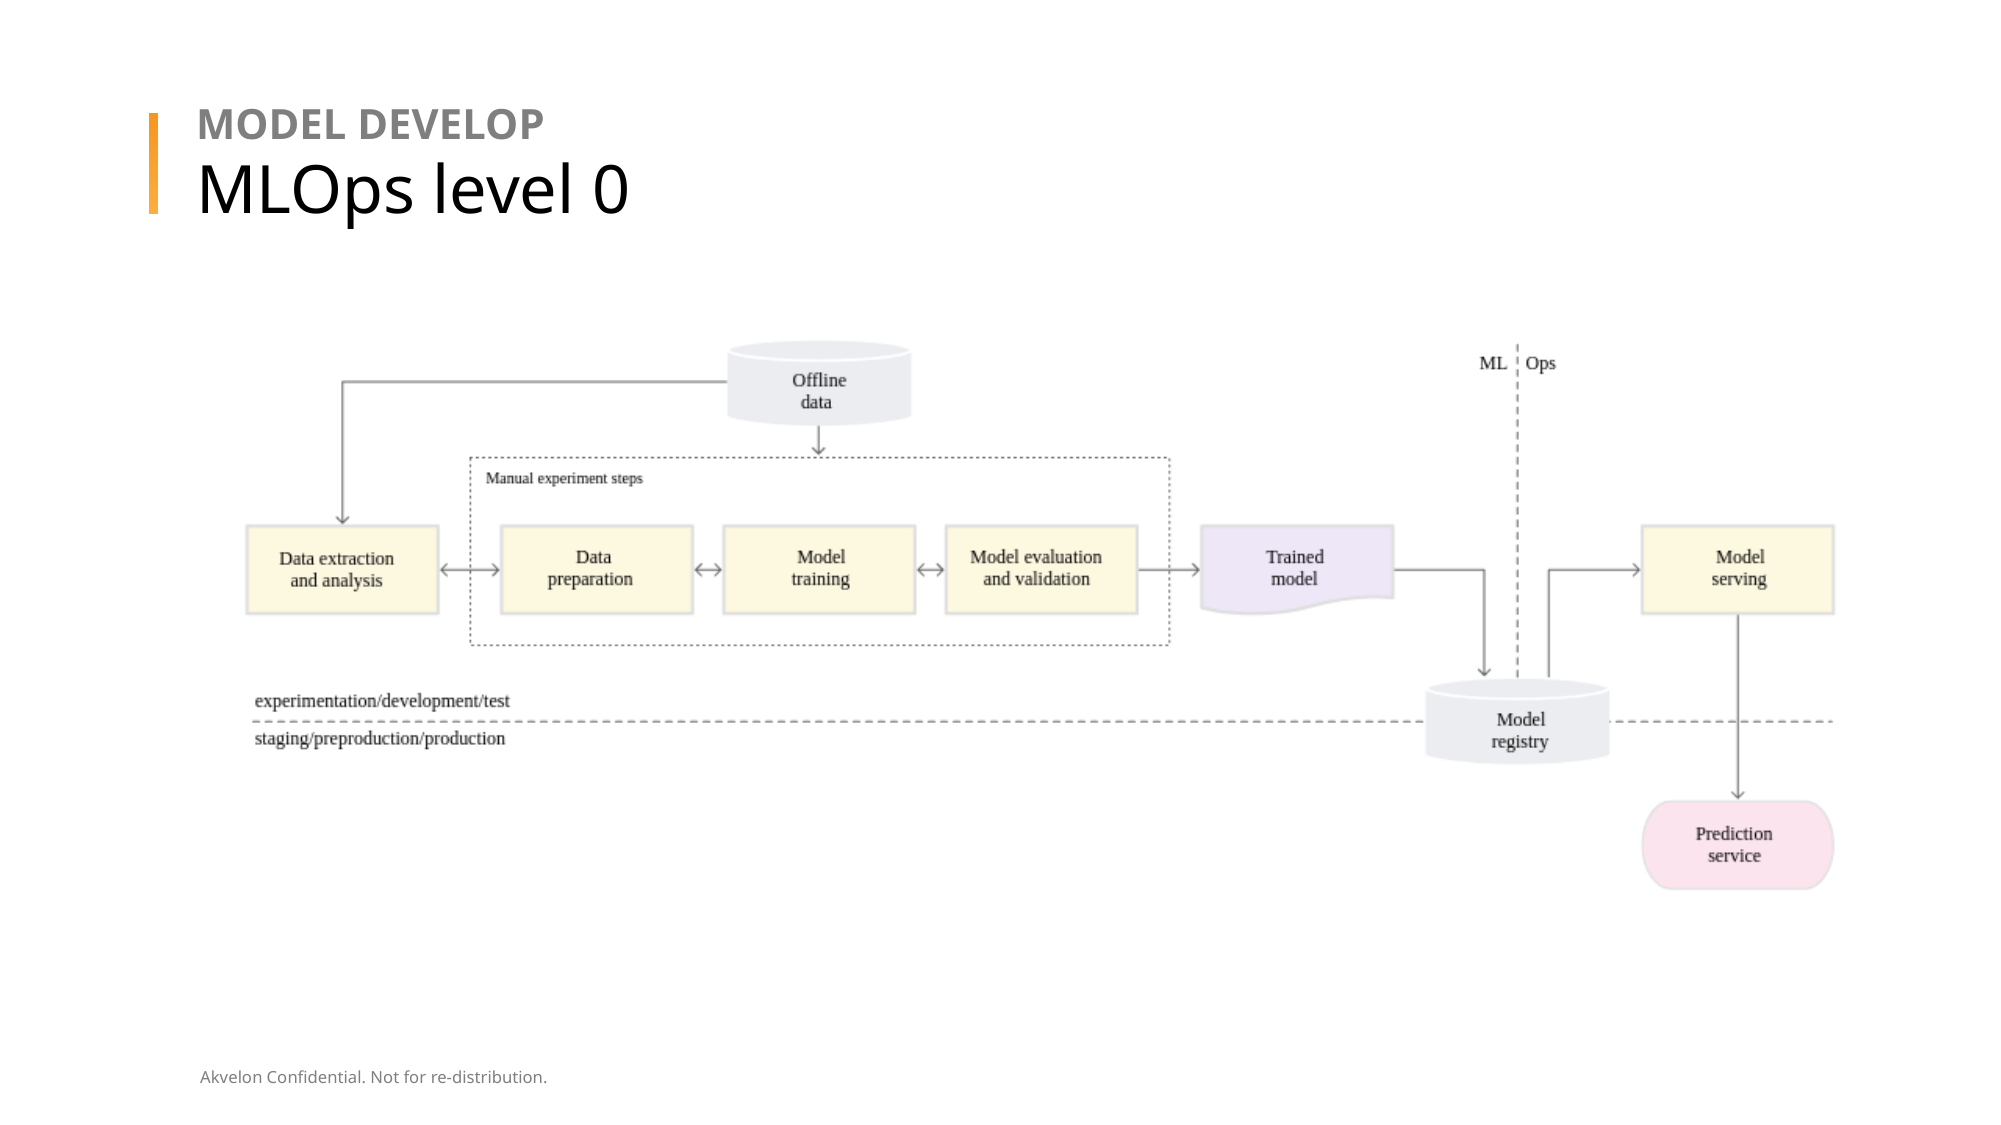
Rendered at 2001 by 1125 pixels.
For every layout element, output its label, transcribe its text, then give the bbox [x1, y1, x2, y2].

picture [149, 113, 158, 214]
list Model develop [181, 90, 1041, 138]
title MLOps level 0 [181, 139, 1900, 207]
picture [215, 306, 1866, 920]
